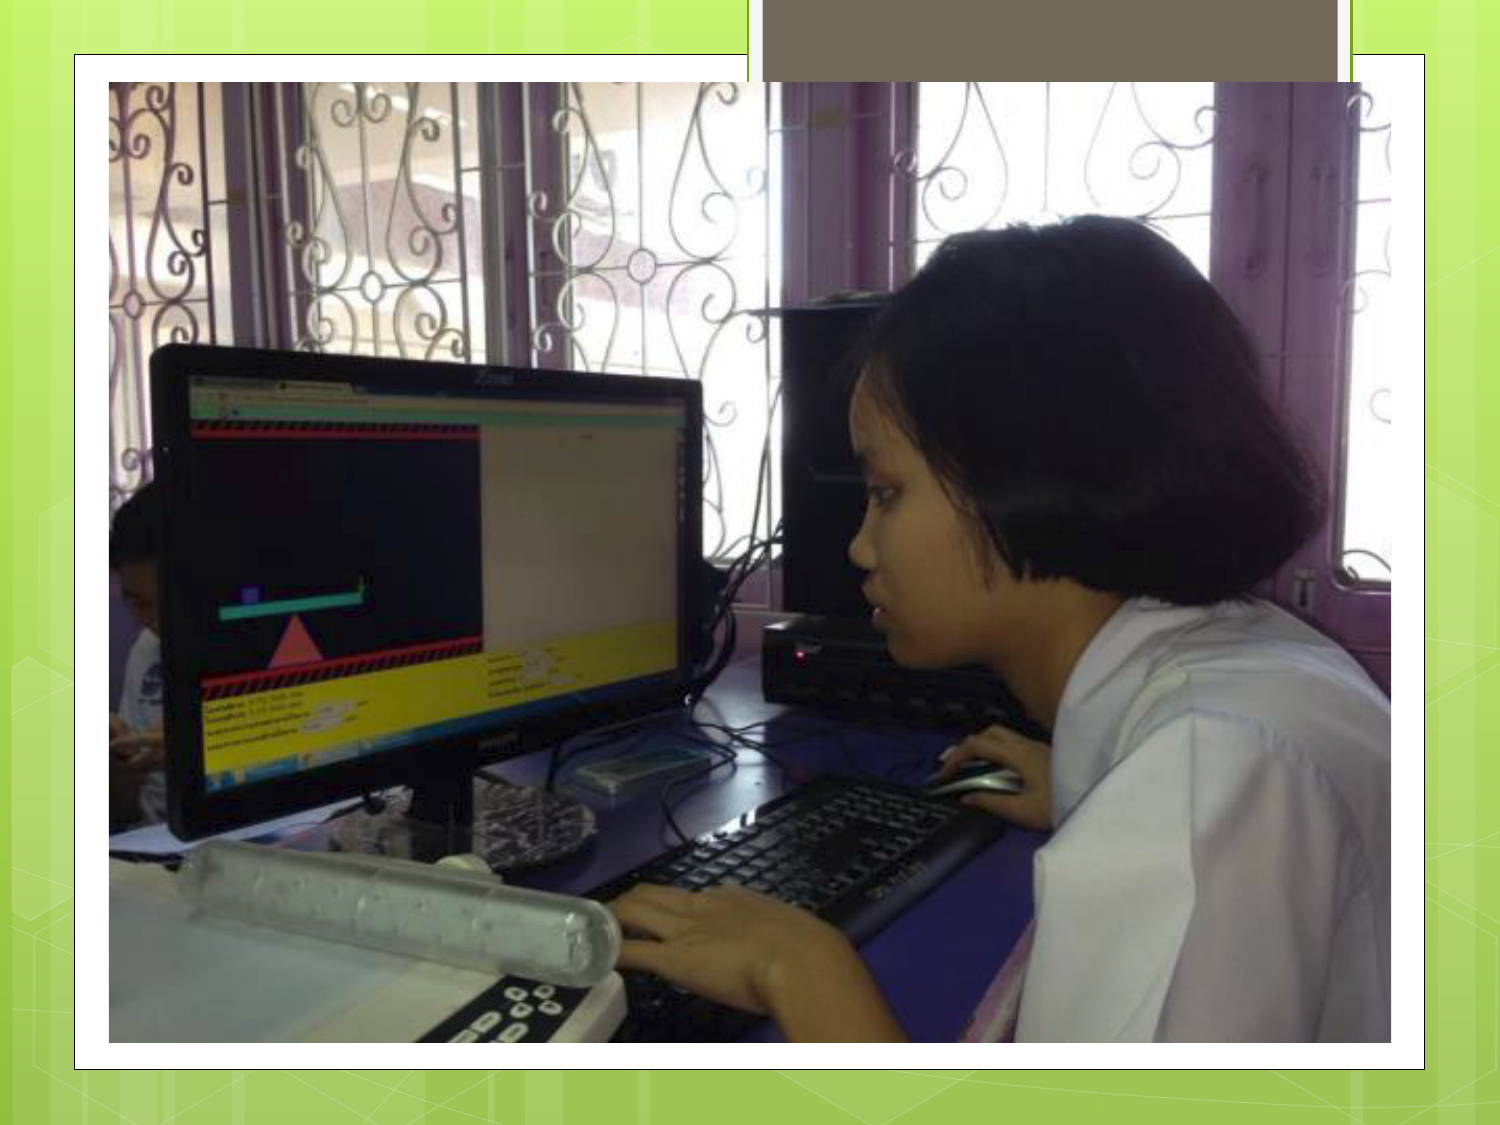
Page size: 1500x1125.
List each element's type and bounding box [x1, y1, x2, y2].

picture [108, 82, 1392, 1043]
